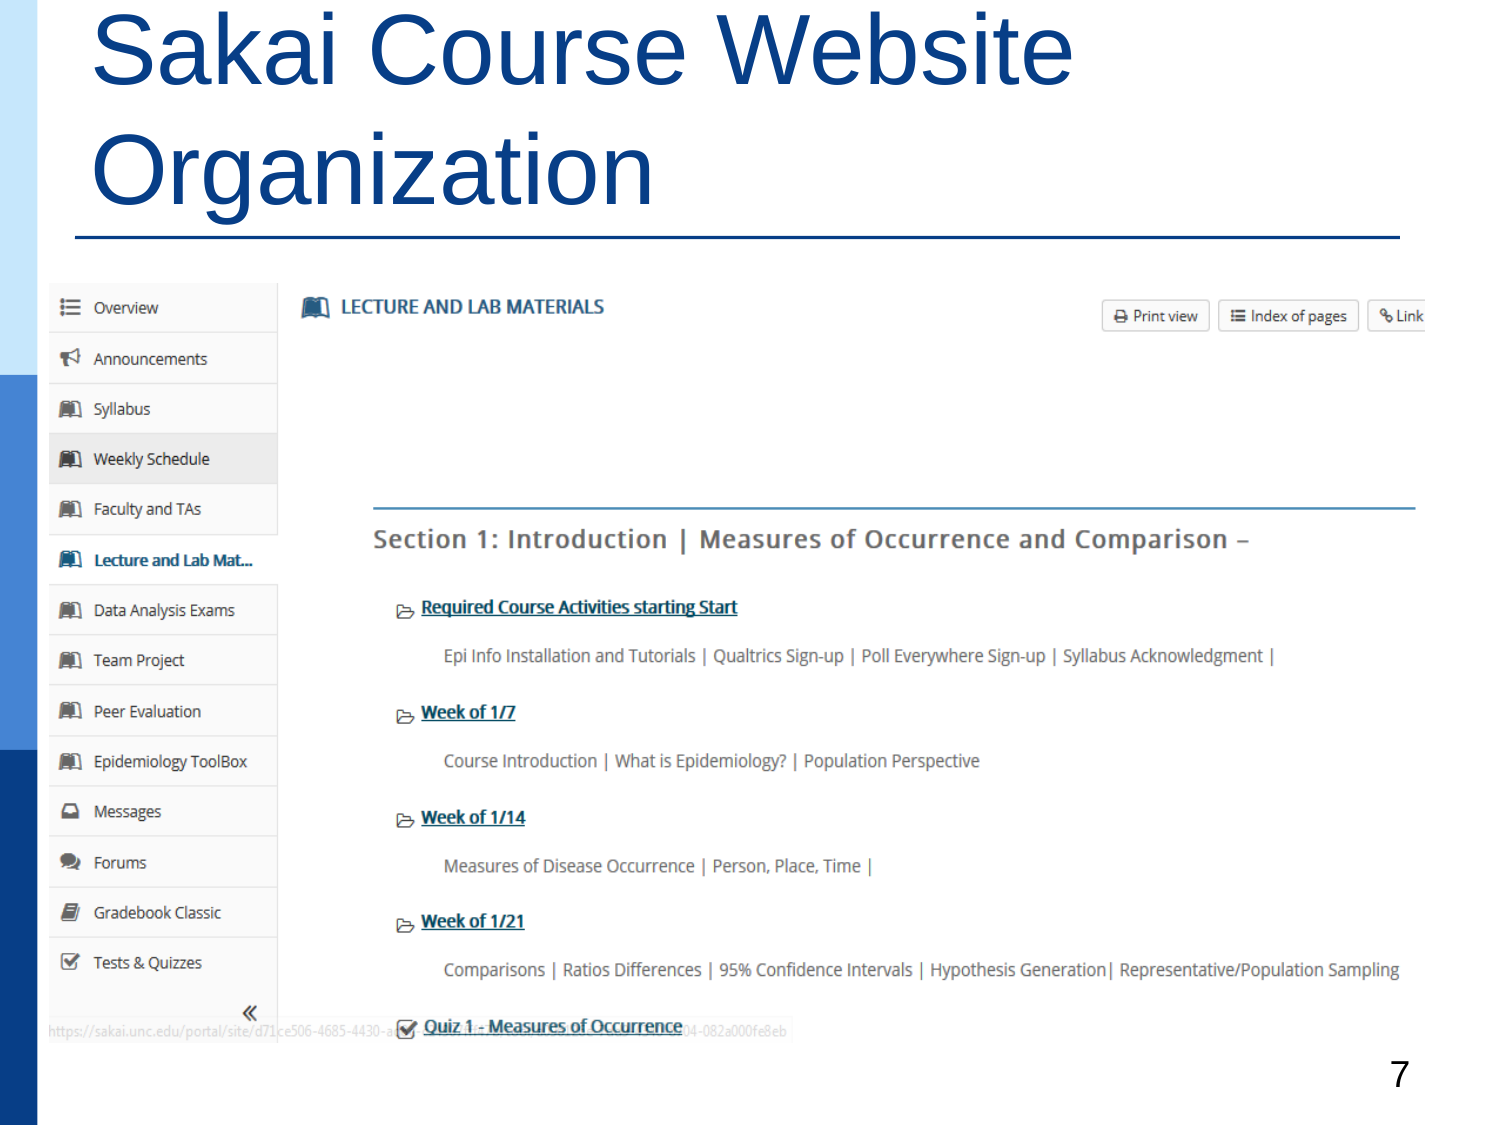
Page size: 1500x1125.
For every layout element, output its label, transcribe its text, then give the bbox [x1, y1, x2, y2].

picture [48, 282, 1426, 1043]
slide_number 7 [1074, 1051, 1425, 1103]
title Sakai Course Website Organization [74, 45, 1426, 233]
